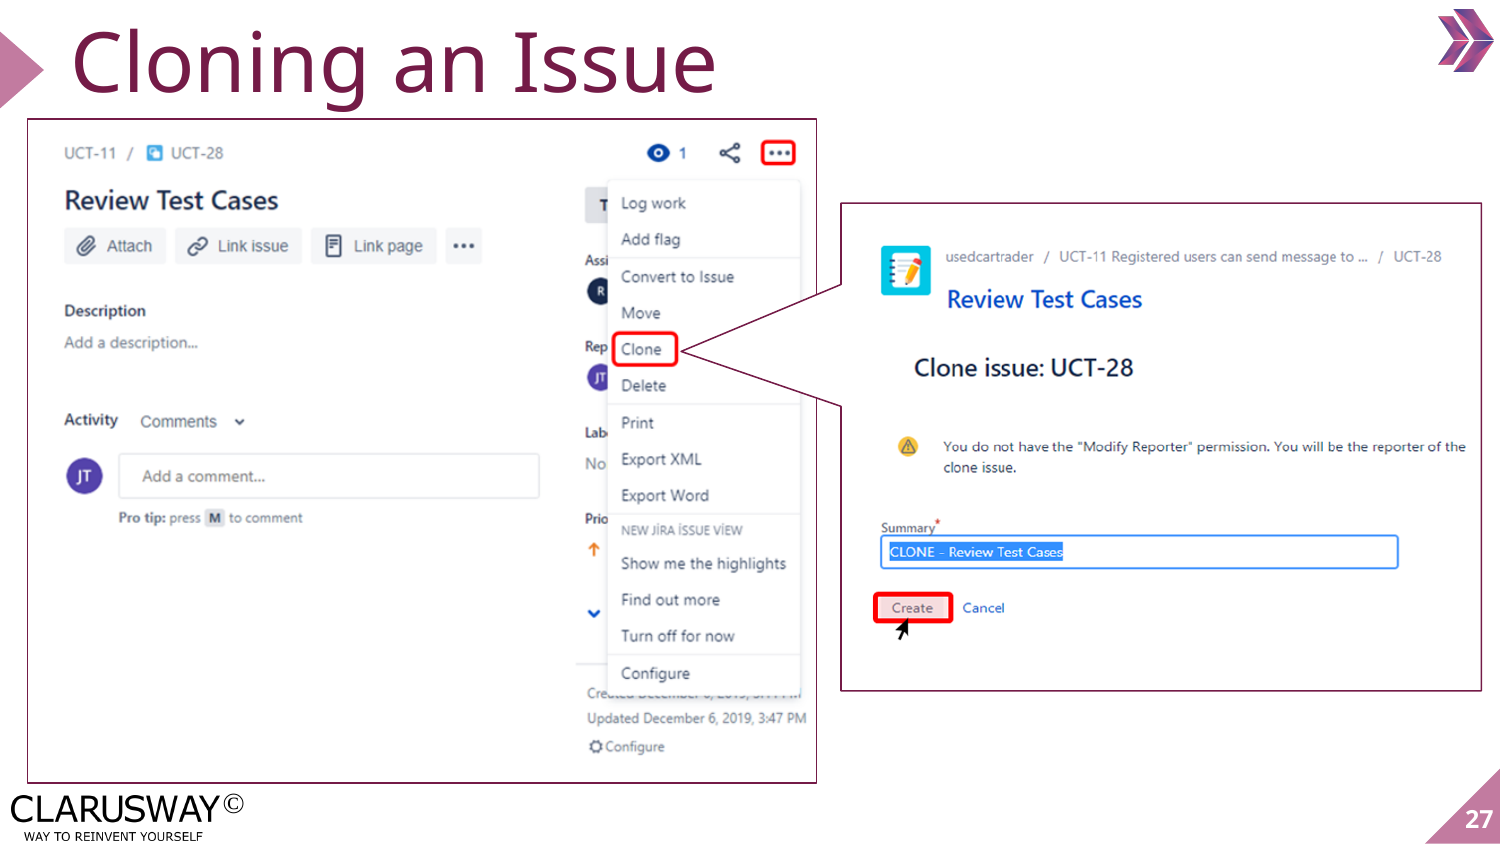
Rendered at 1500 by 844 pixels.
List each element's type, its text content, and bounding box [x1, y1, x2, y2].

title Cloning an Issue [70, 28, 1079, 132]
picture [27, 119, 817, 783]
picture [860, 231, 1476, 661]
picture [11, 795, 220, 841]
text_box [821, 203, 1482, 691]
slide_number 27 [1418, 760, 1494, 838]
picture [1438, 9, 1494, 72]
